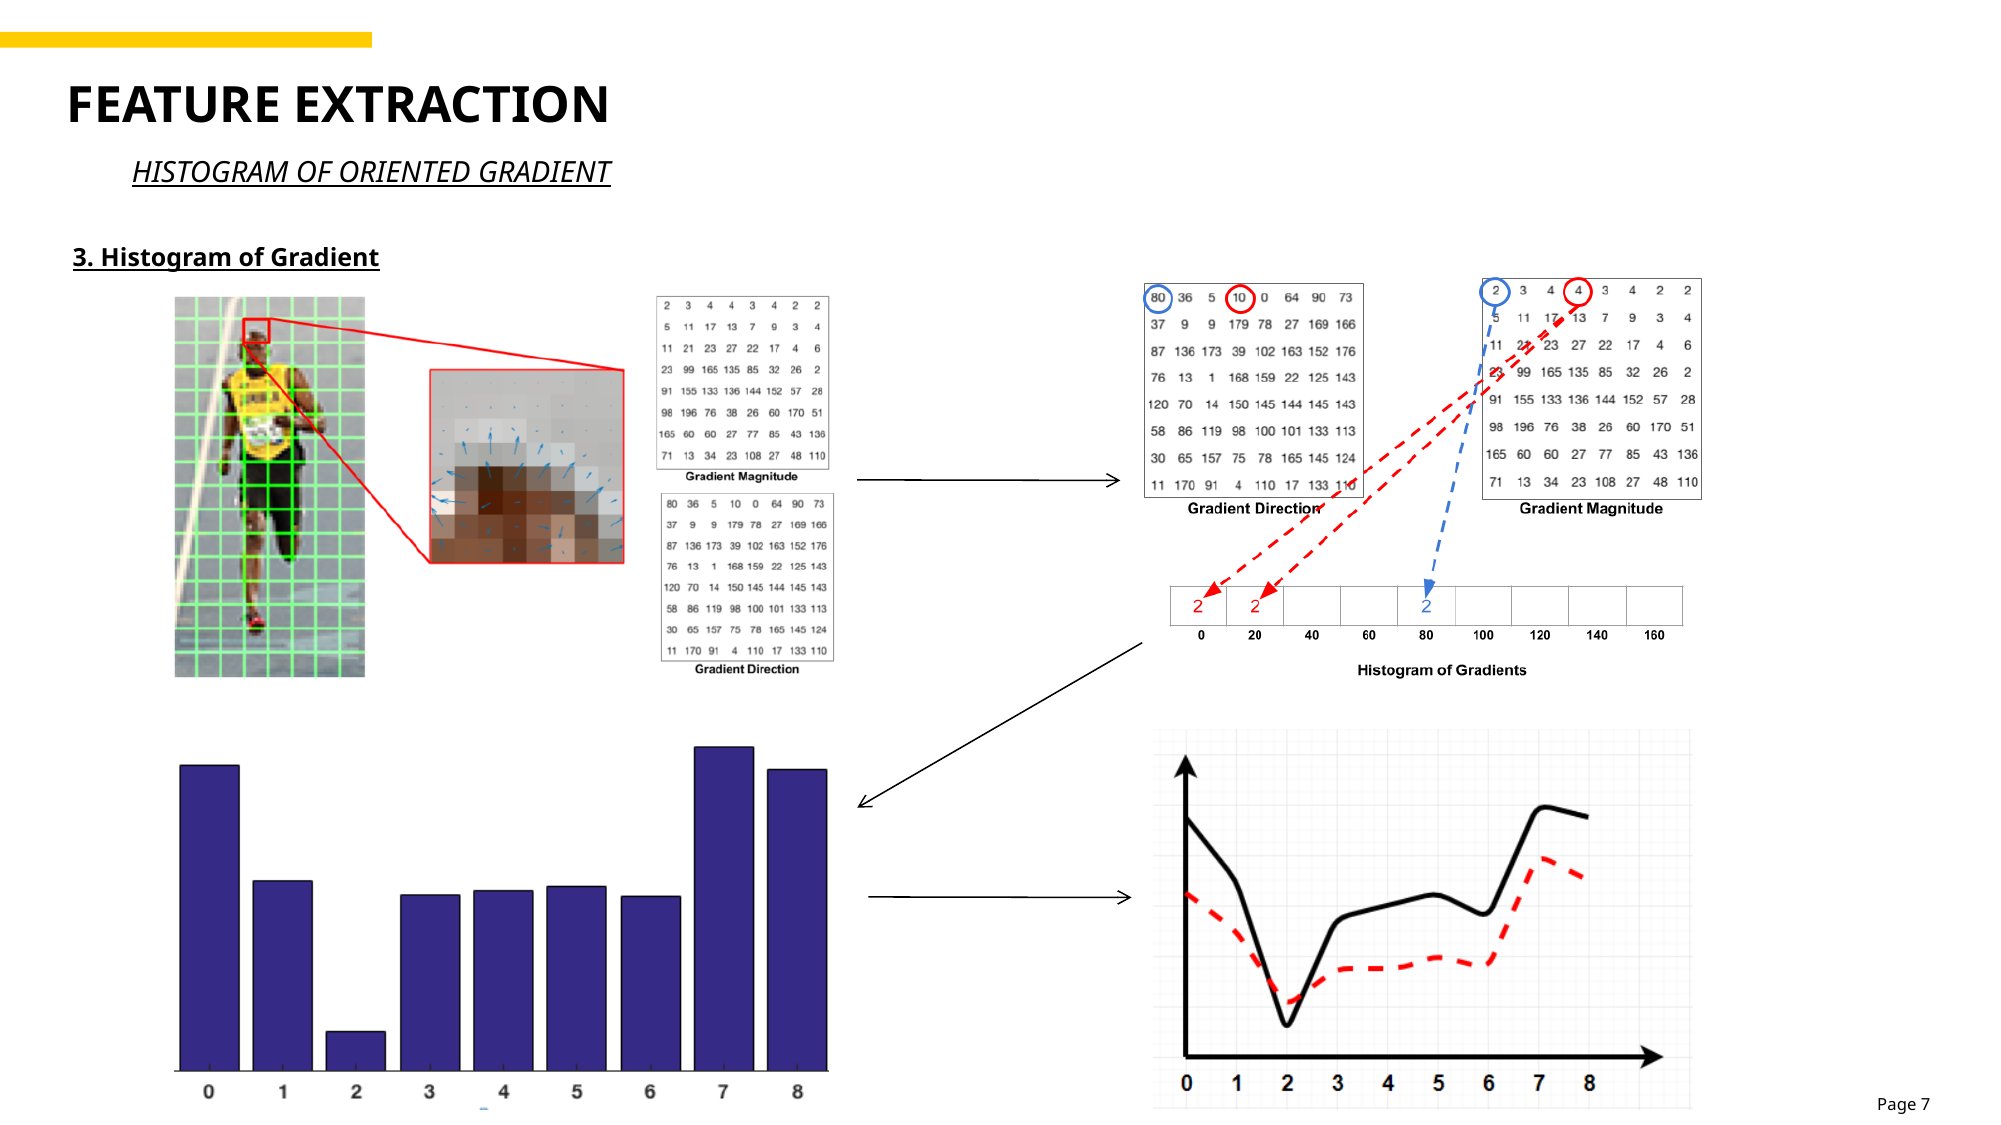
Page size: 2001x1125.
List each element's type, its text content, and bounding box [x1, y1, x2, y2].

title Feature extraction Histogram of oriented gradient [66, 72, 1934, 194]
text_box 3. Histogram of Gradient [72, 244, 381, 273]
picture [1152, 729, 1693, 1110]
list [162, 284, 882, 690]
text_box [856, 642, 1143, 808]
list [1128, 272, 1718, 690]
picture [173, 731, 829, 1110]
